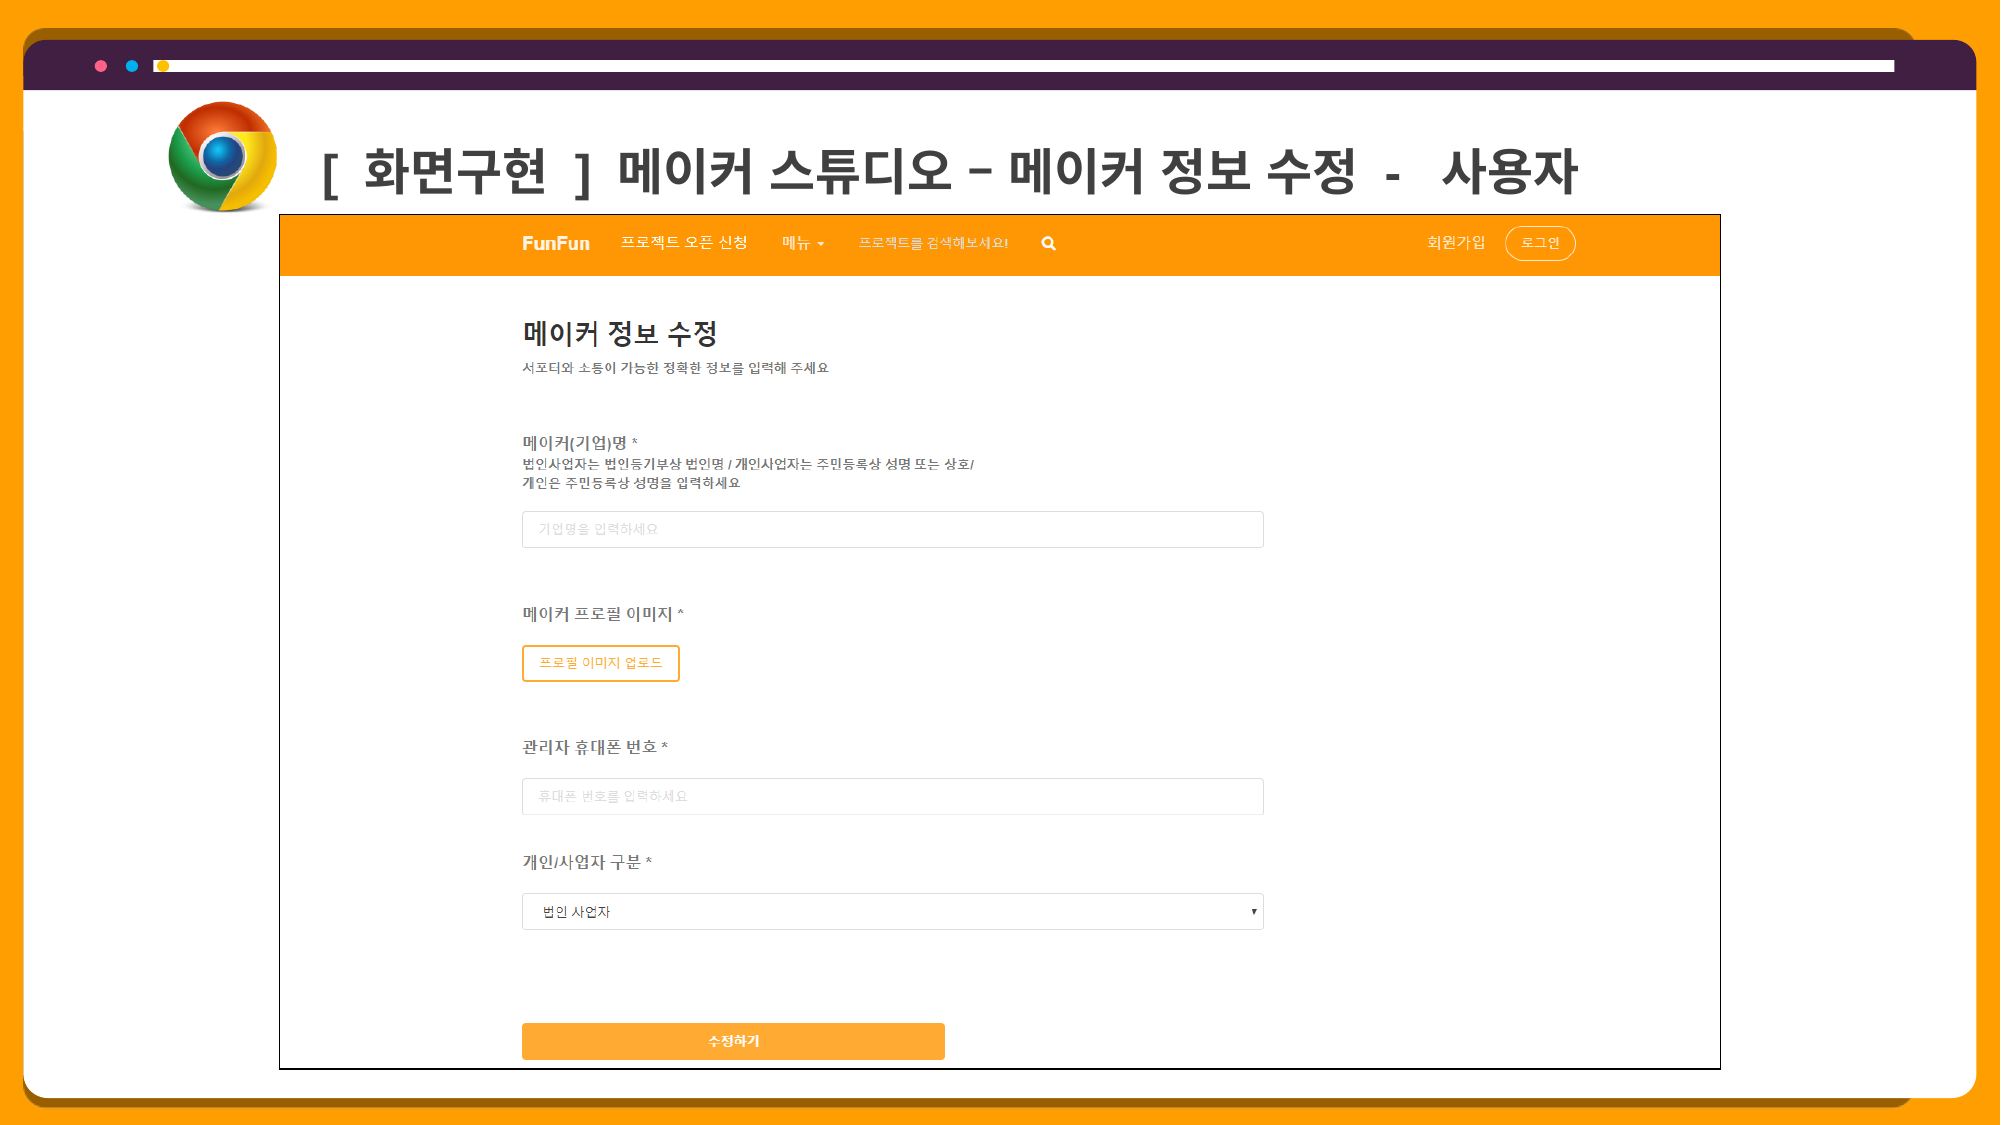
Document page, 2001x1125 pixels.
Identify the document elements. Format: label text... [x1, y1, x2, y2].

text_box [22, 92, 1978, 1100]
text_box [124, 59, 140, 73]
text_box [22, 38, 1978, 92]
picture [163, 96, 1720, 1069]
text_box [93, 59, 109, 73]
text_box [152, 59, 159, 73]
text_box [155, 59, 171, 73]
text_box [167, 59, 1896, 73]
text_box [ 화면구현 ] 메이커 스튜디오 – 메이커 정보 수정 - 사용자 [306, 102, 1925, 208]
